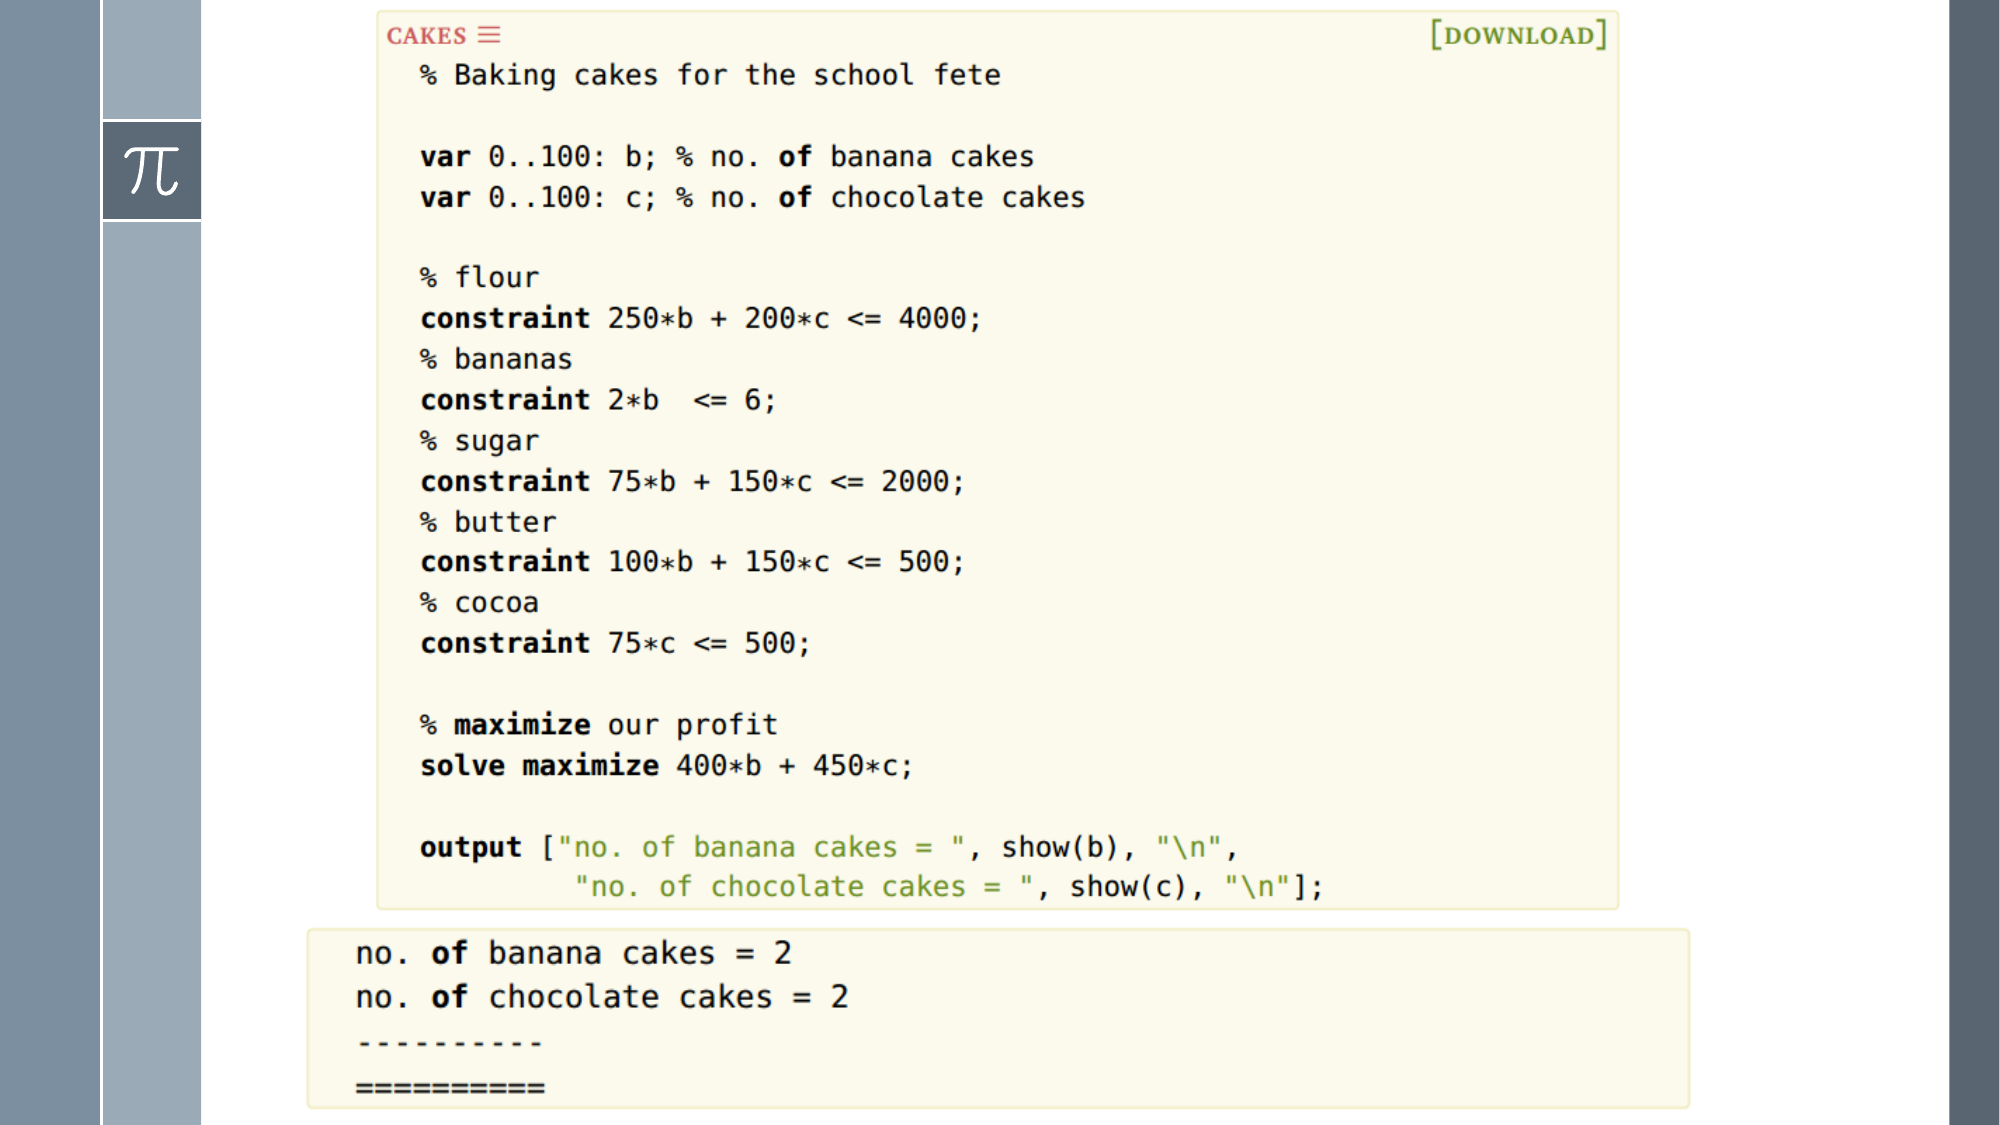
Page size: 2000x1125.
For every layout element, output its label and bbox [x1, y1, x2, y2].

list [368, 0, 1631, 914]
picture [299, 914, 1700, 1125]
